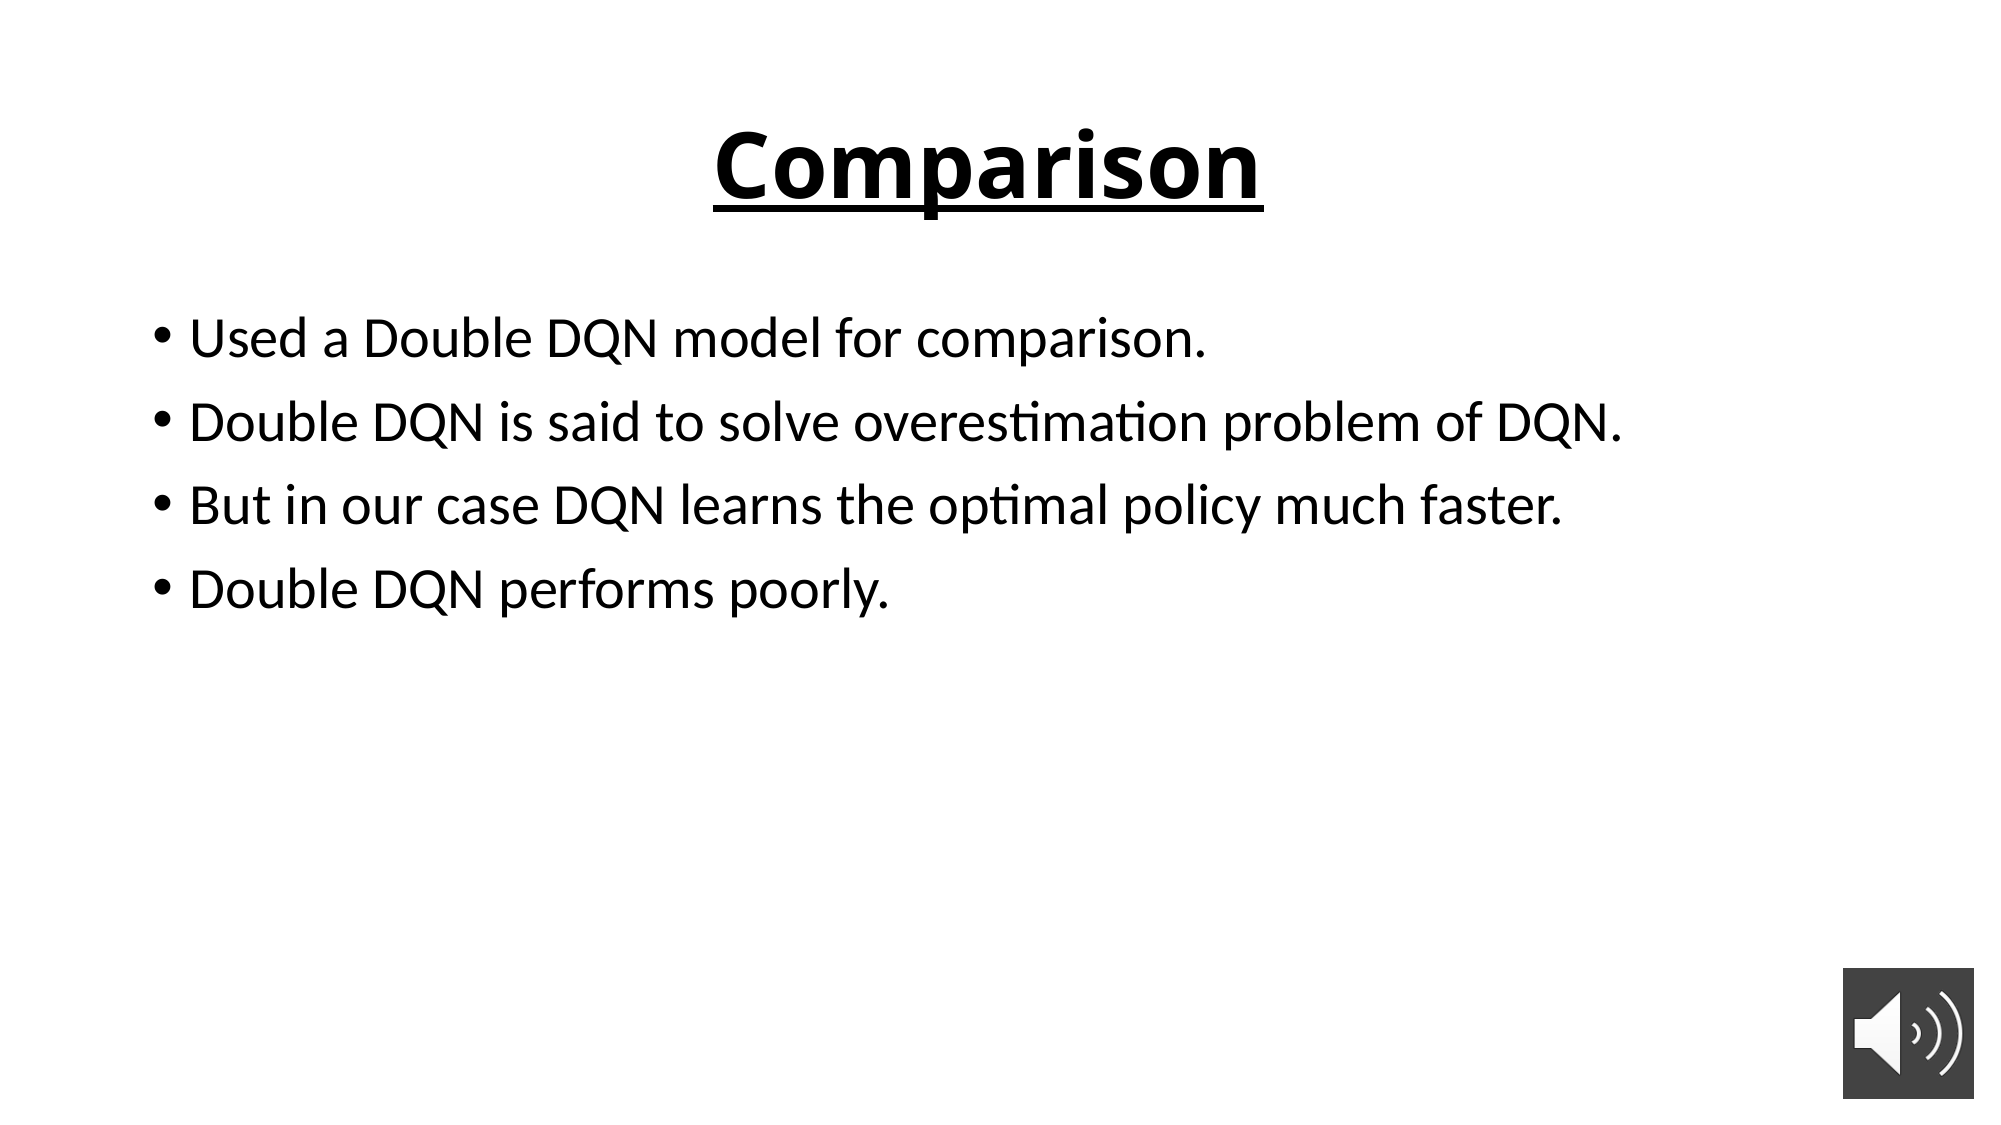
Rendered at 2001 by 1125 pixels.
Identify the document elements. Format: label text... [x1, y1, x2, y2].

title Comparison [137, 59, 1863, 278]
list Used a Double DQN model for comparison. Double DQN is said to solve overestimation problem of DQN. But in our case DQN learns the optimal policy much faster. Double DQN performs poorly. [137, 299, 1863, 1014]
picture [1841, 966, 1975, 1100]
